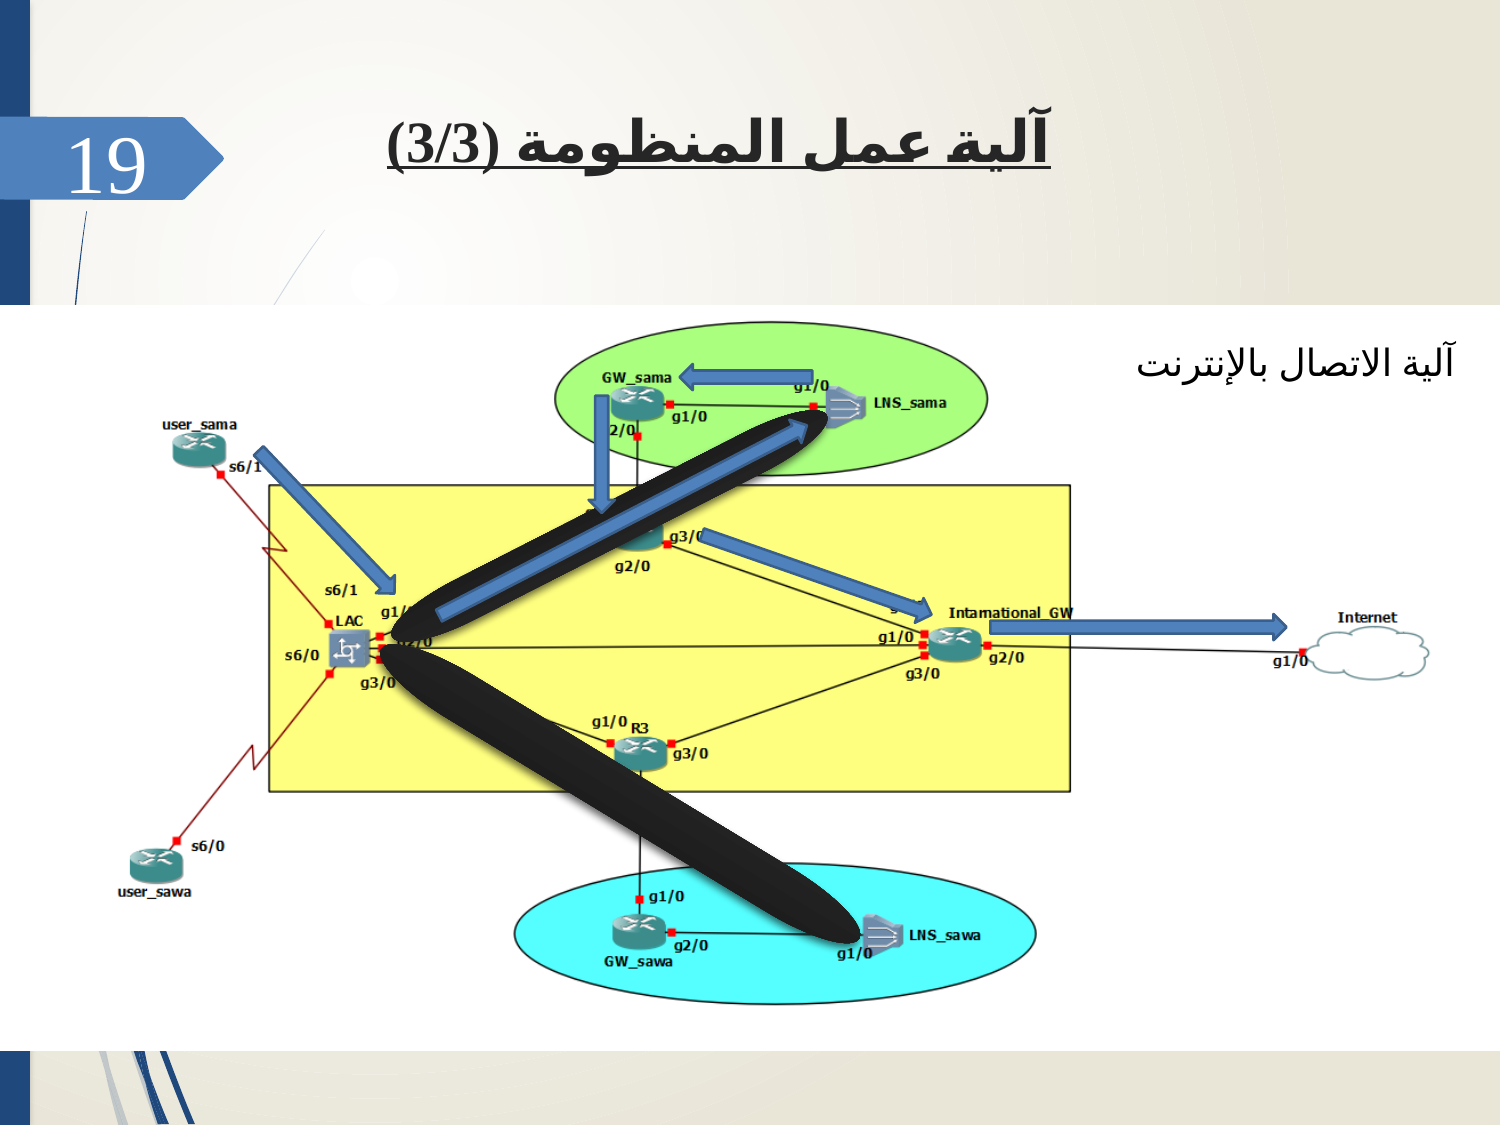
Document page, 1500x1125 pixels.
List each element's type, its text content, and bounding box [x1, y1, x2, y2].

title آلية عمل المنظومة (3/3) [368, 96, 1070, 201]
text_box 19 [45, 102, 167, 218]
picture [0, 305, 1500, 1051]
